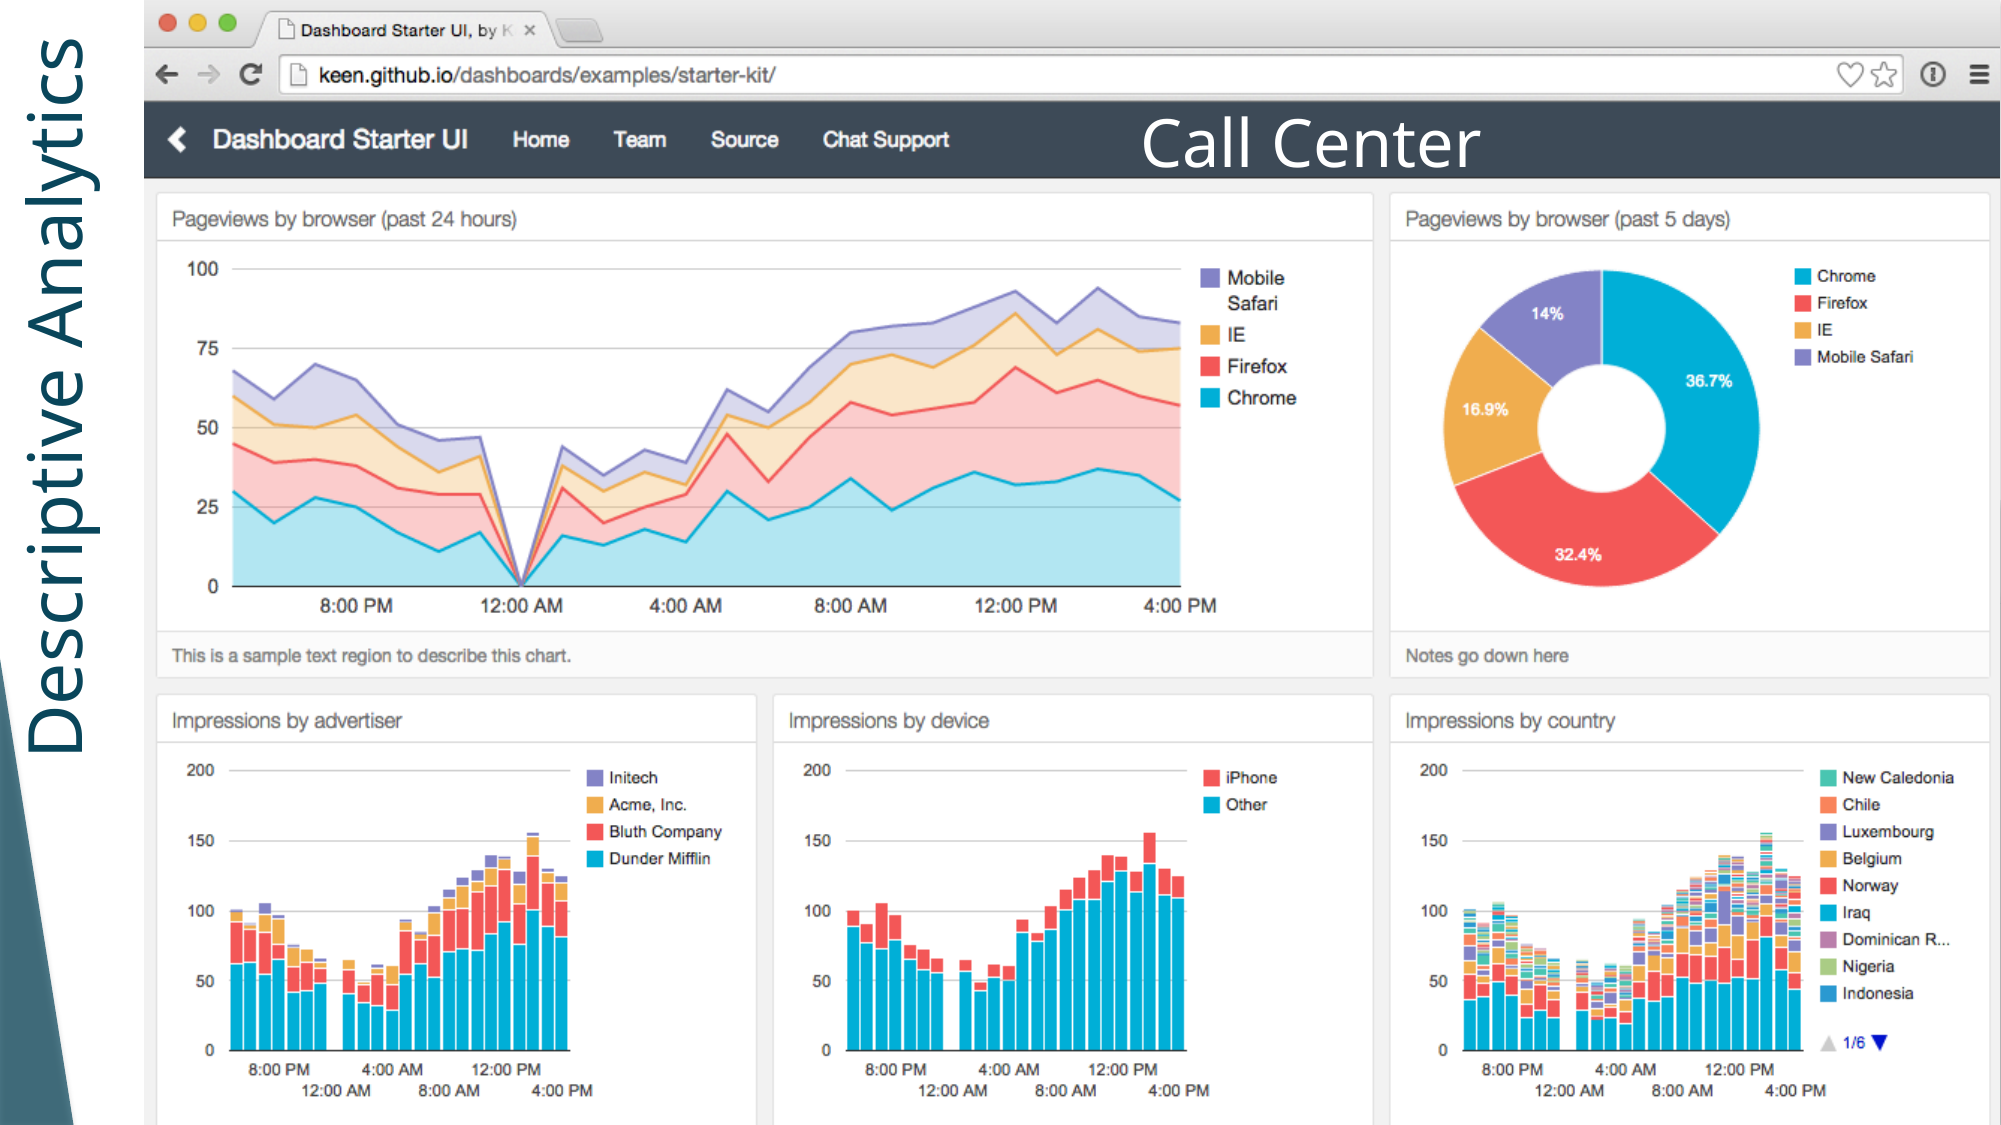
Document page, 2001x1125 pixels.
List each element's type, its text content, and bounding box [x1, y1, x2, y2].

picture [144, 0, 2000, 1125]
title Descriptive Analytics [0, 19, 123, 775]
